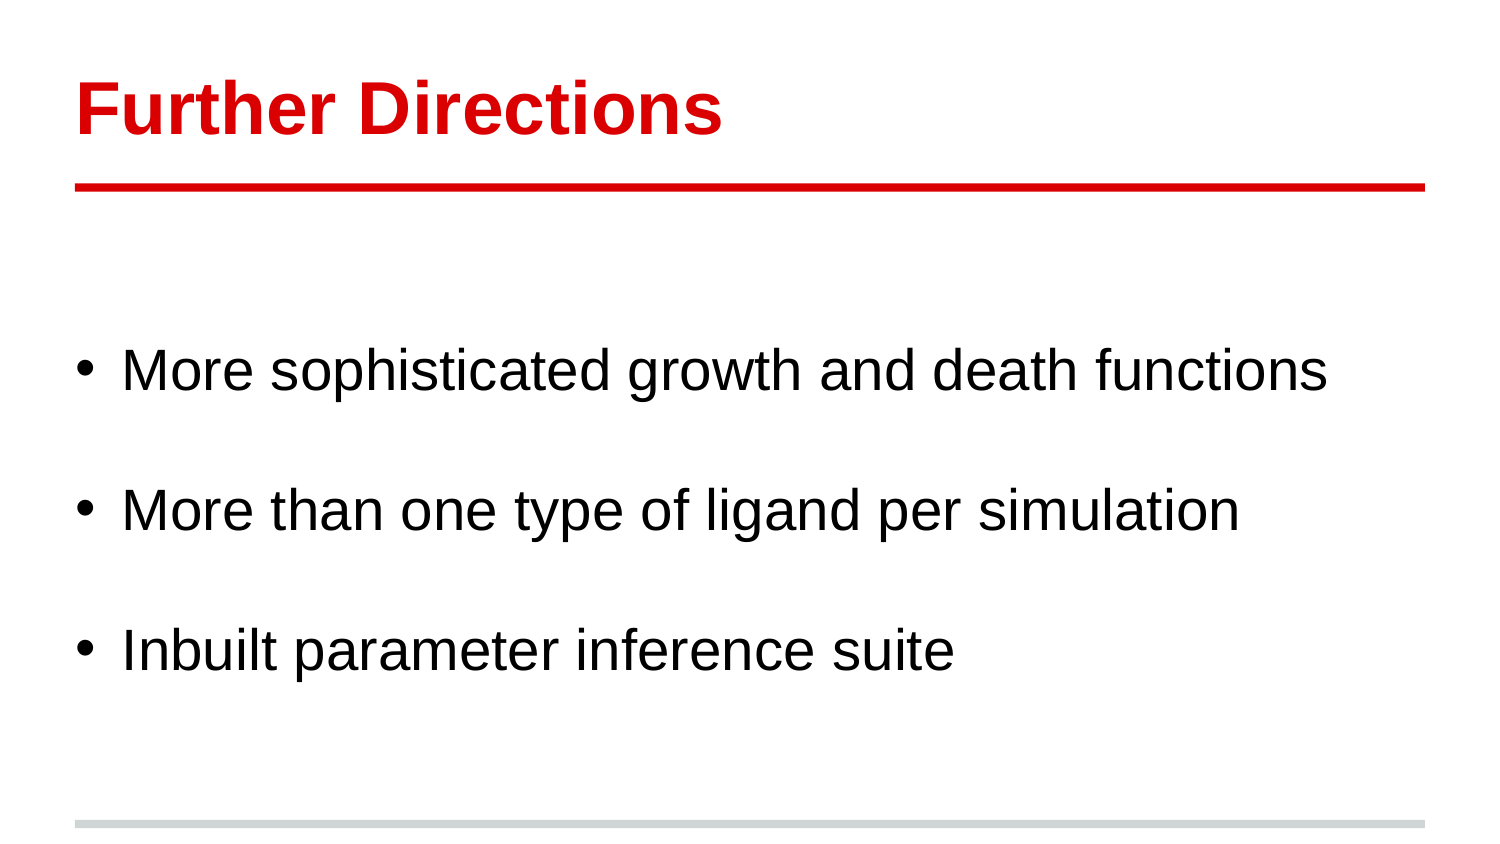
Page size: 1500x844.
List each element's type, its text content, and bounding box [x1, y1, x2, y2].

subtitle More sophisticated growth and death functions More than one type of ligand per simulation Inbuilt parameter inference suite [75, 196, 1425, 748]
title Further Directions [75, 33, 1425, 175]
